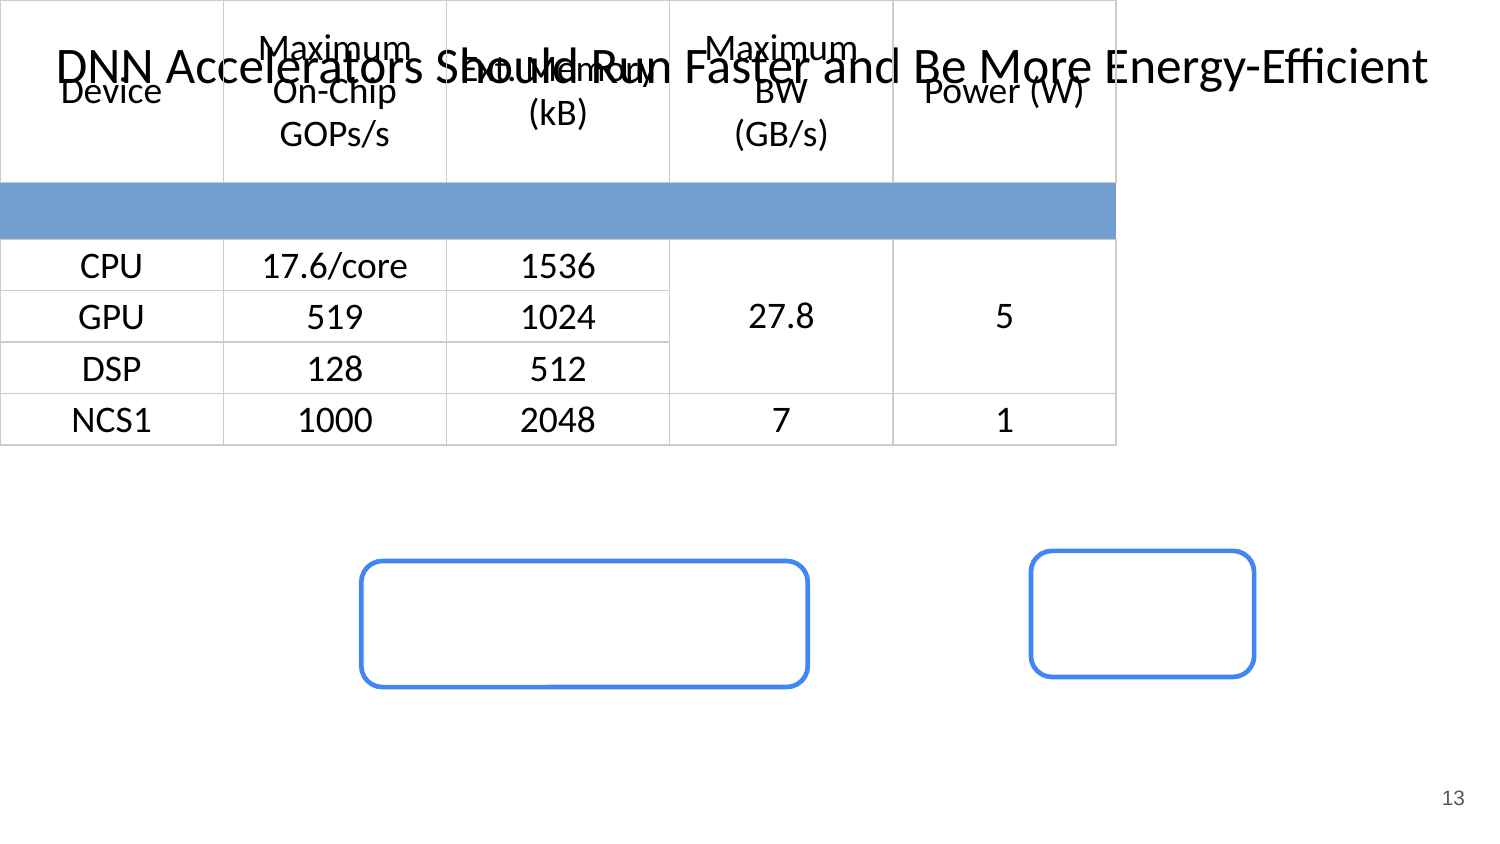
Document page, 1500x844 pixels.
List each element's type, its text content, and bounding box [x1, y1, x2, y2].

table_header Power (W) [894, 1, 1115, 182]
table_cell DSP [1, 343, 223, 393]
table_cell 1536 [447, 240, 669, 290]
text_box [1030, 550, 1255, 678]
table_cell 128 [224, 343, 446, 393]
table_cell 1000 [224, 394, 446, 444]
table_cell 519 [224, 291, 446, 341]
table_cell 5 [894, 240, 1115, 393]
text_box [361, 560, 808, 688]
table_cell 2048 [447, 394, 669, 444]
table_cell 27.8 [670, 240, 892, 393]
table_header Device [1, 1, 223, 182]
table_cell GPU [1, 291, 223, 341]
table_header Maximum On-Chip GOPs/s [224, 1, 446, 182]
table_header Ext. Memory (kB) [447, 1, 669, 182]
table_cell 1 [894, 394, 1115, 444]
table_header Maximum BW (GB/s) [670, 1, 892, 182]
table_cell 17.6/core [224, 240, 446, 290]
table_cell 512 [447, 343, 669, 393]
table_cell CPU [1, 240, 223, 290]
slide_number ‹#› [1389, 764, 1480, 830]
title DNN Accelerators Should Run Faster and Be More Energy-Efficient [1117, 16, 1480, 167]
table_cell NCS1 [1, 394, 223, 444]
table_cell 7 [670, 394, 892, 444]
table_cell 1024 [447, 291, 669, 341]
